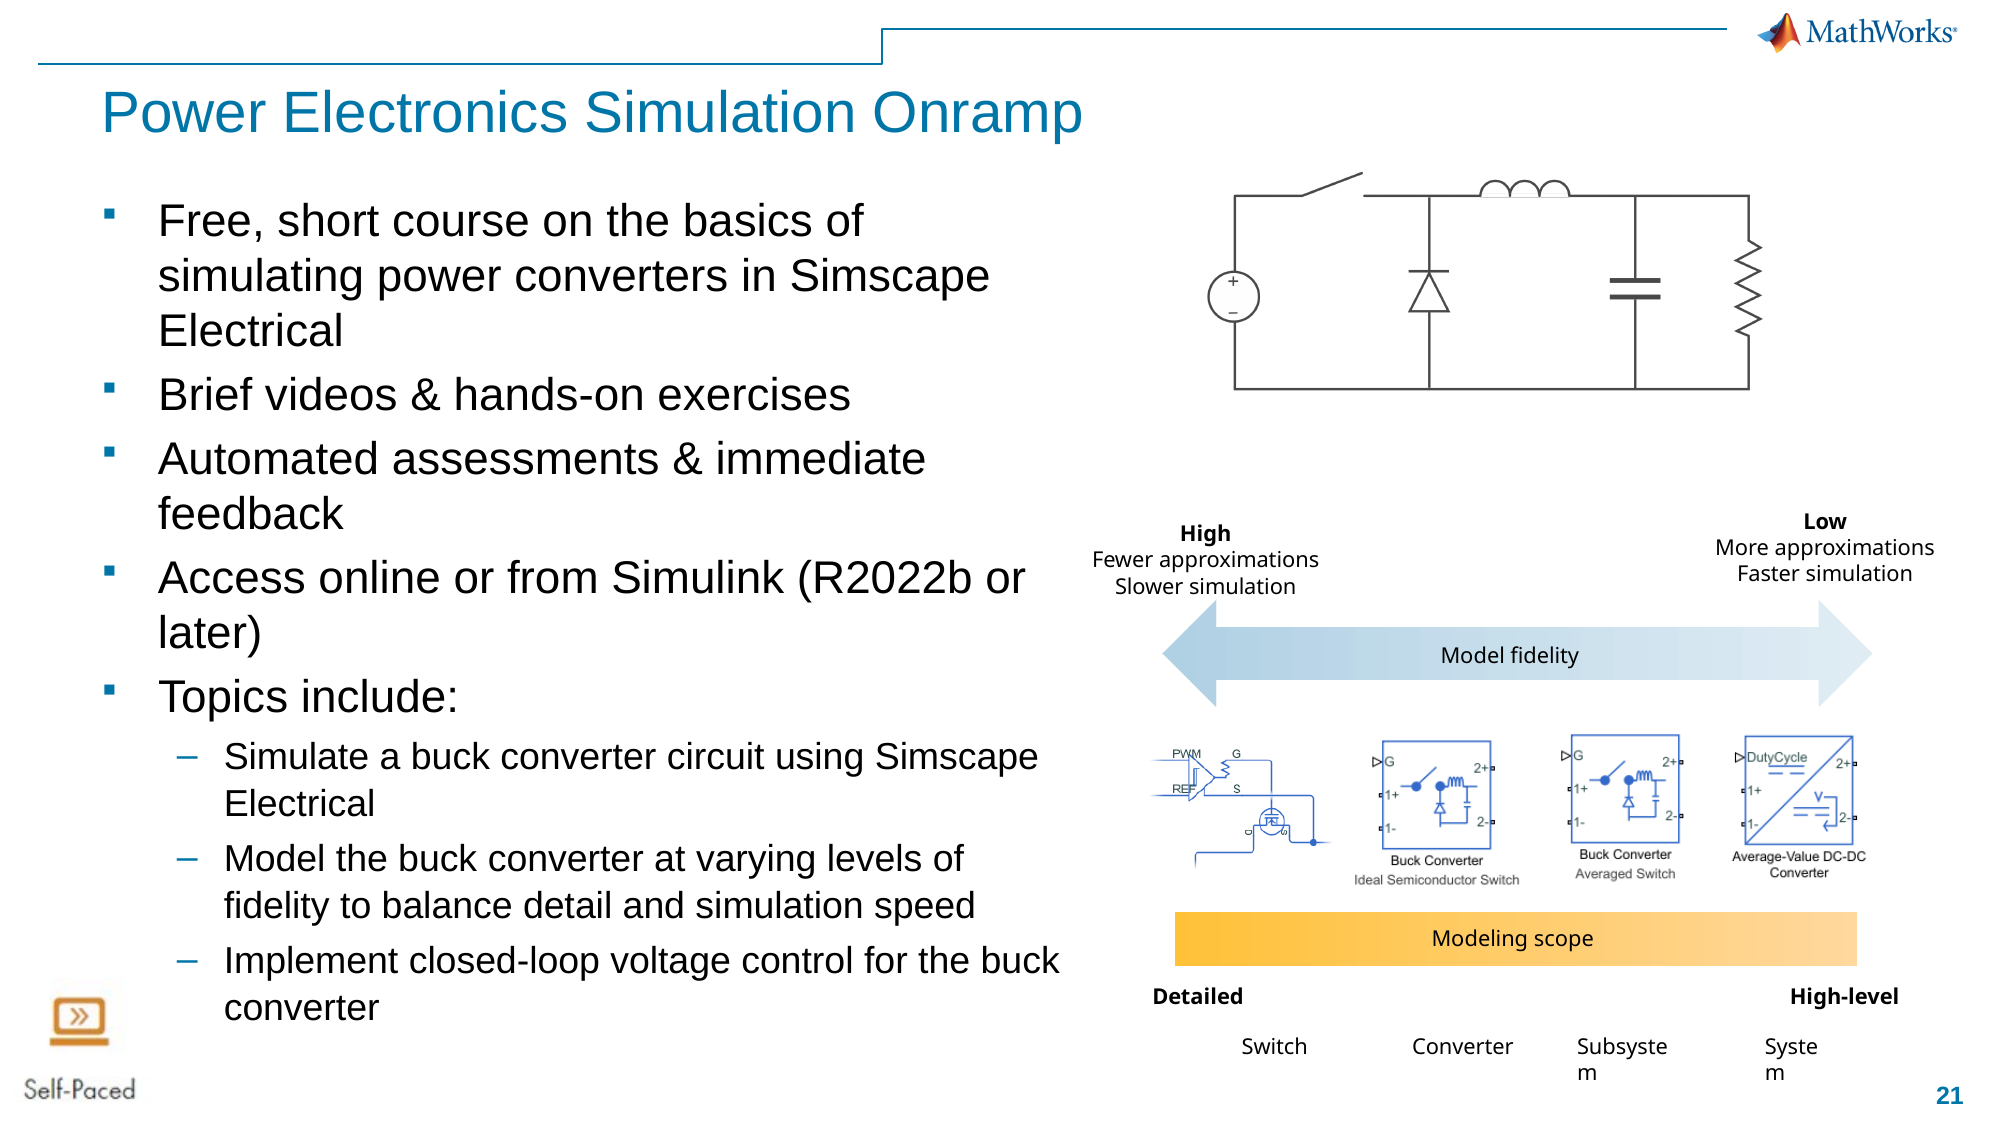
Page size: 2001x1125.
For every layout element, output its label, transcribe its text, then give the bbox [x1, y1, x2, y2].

picture [1199, 137, 1769, 420]
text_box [1174, 912, 1858, 966]
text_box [1162, 599, 1872, 708]
picture [1751, 3, 1970, 63]
text_box Converter [1397, 1024, 1538, 1066]
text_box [1149, 724, 1871, 892]
title Power Electronics Simulation Onramp [86, 66, 1854, 184]
list Free, short course on the basics of simulating power converters in Simscape Electrical Brief videos & hands-on exercises Automated assessments & immediate feedback Access online or from Simulink (R2022b or later) Topics include: Simulate a buck converter circuit using Simscape Electrical Model the buck converter at varying levels of fidelity to balance detail and simulation speed Implement closed-loop voltage control for the buck converter [86, 183, 1096, 1105]
text_box Subsystem [1562, 1024, 1697, 1093]
text_box Switch [1226, 1024, 1325, 1066]
picture [0, 976, 158, 1118]
text_box High Fewer approximations Slower simulation [1062, 512, 1350, 606]
text_box High-level [1775, 974, 1967, 1016]
text_box System [1749, 1024, 1849, 1093]
text_box Detailed [1137, 974, 1304, 1016]
text_box Low More approximations Faster simulation [1687, 499, 1963, 594]
